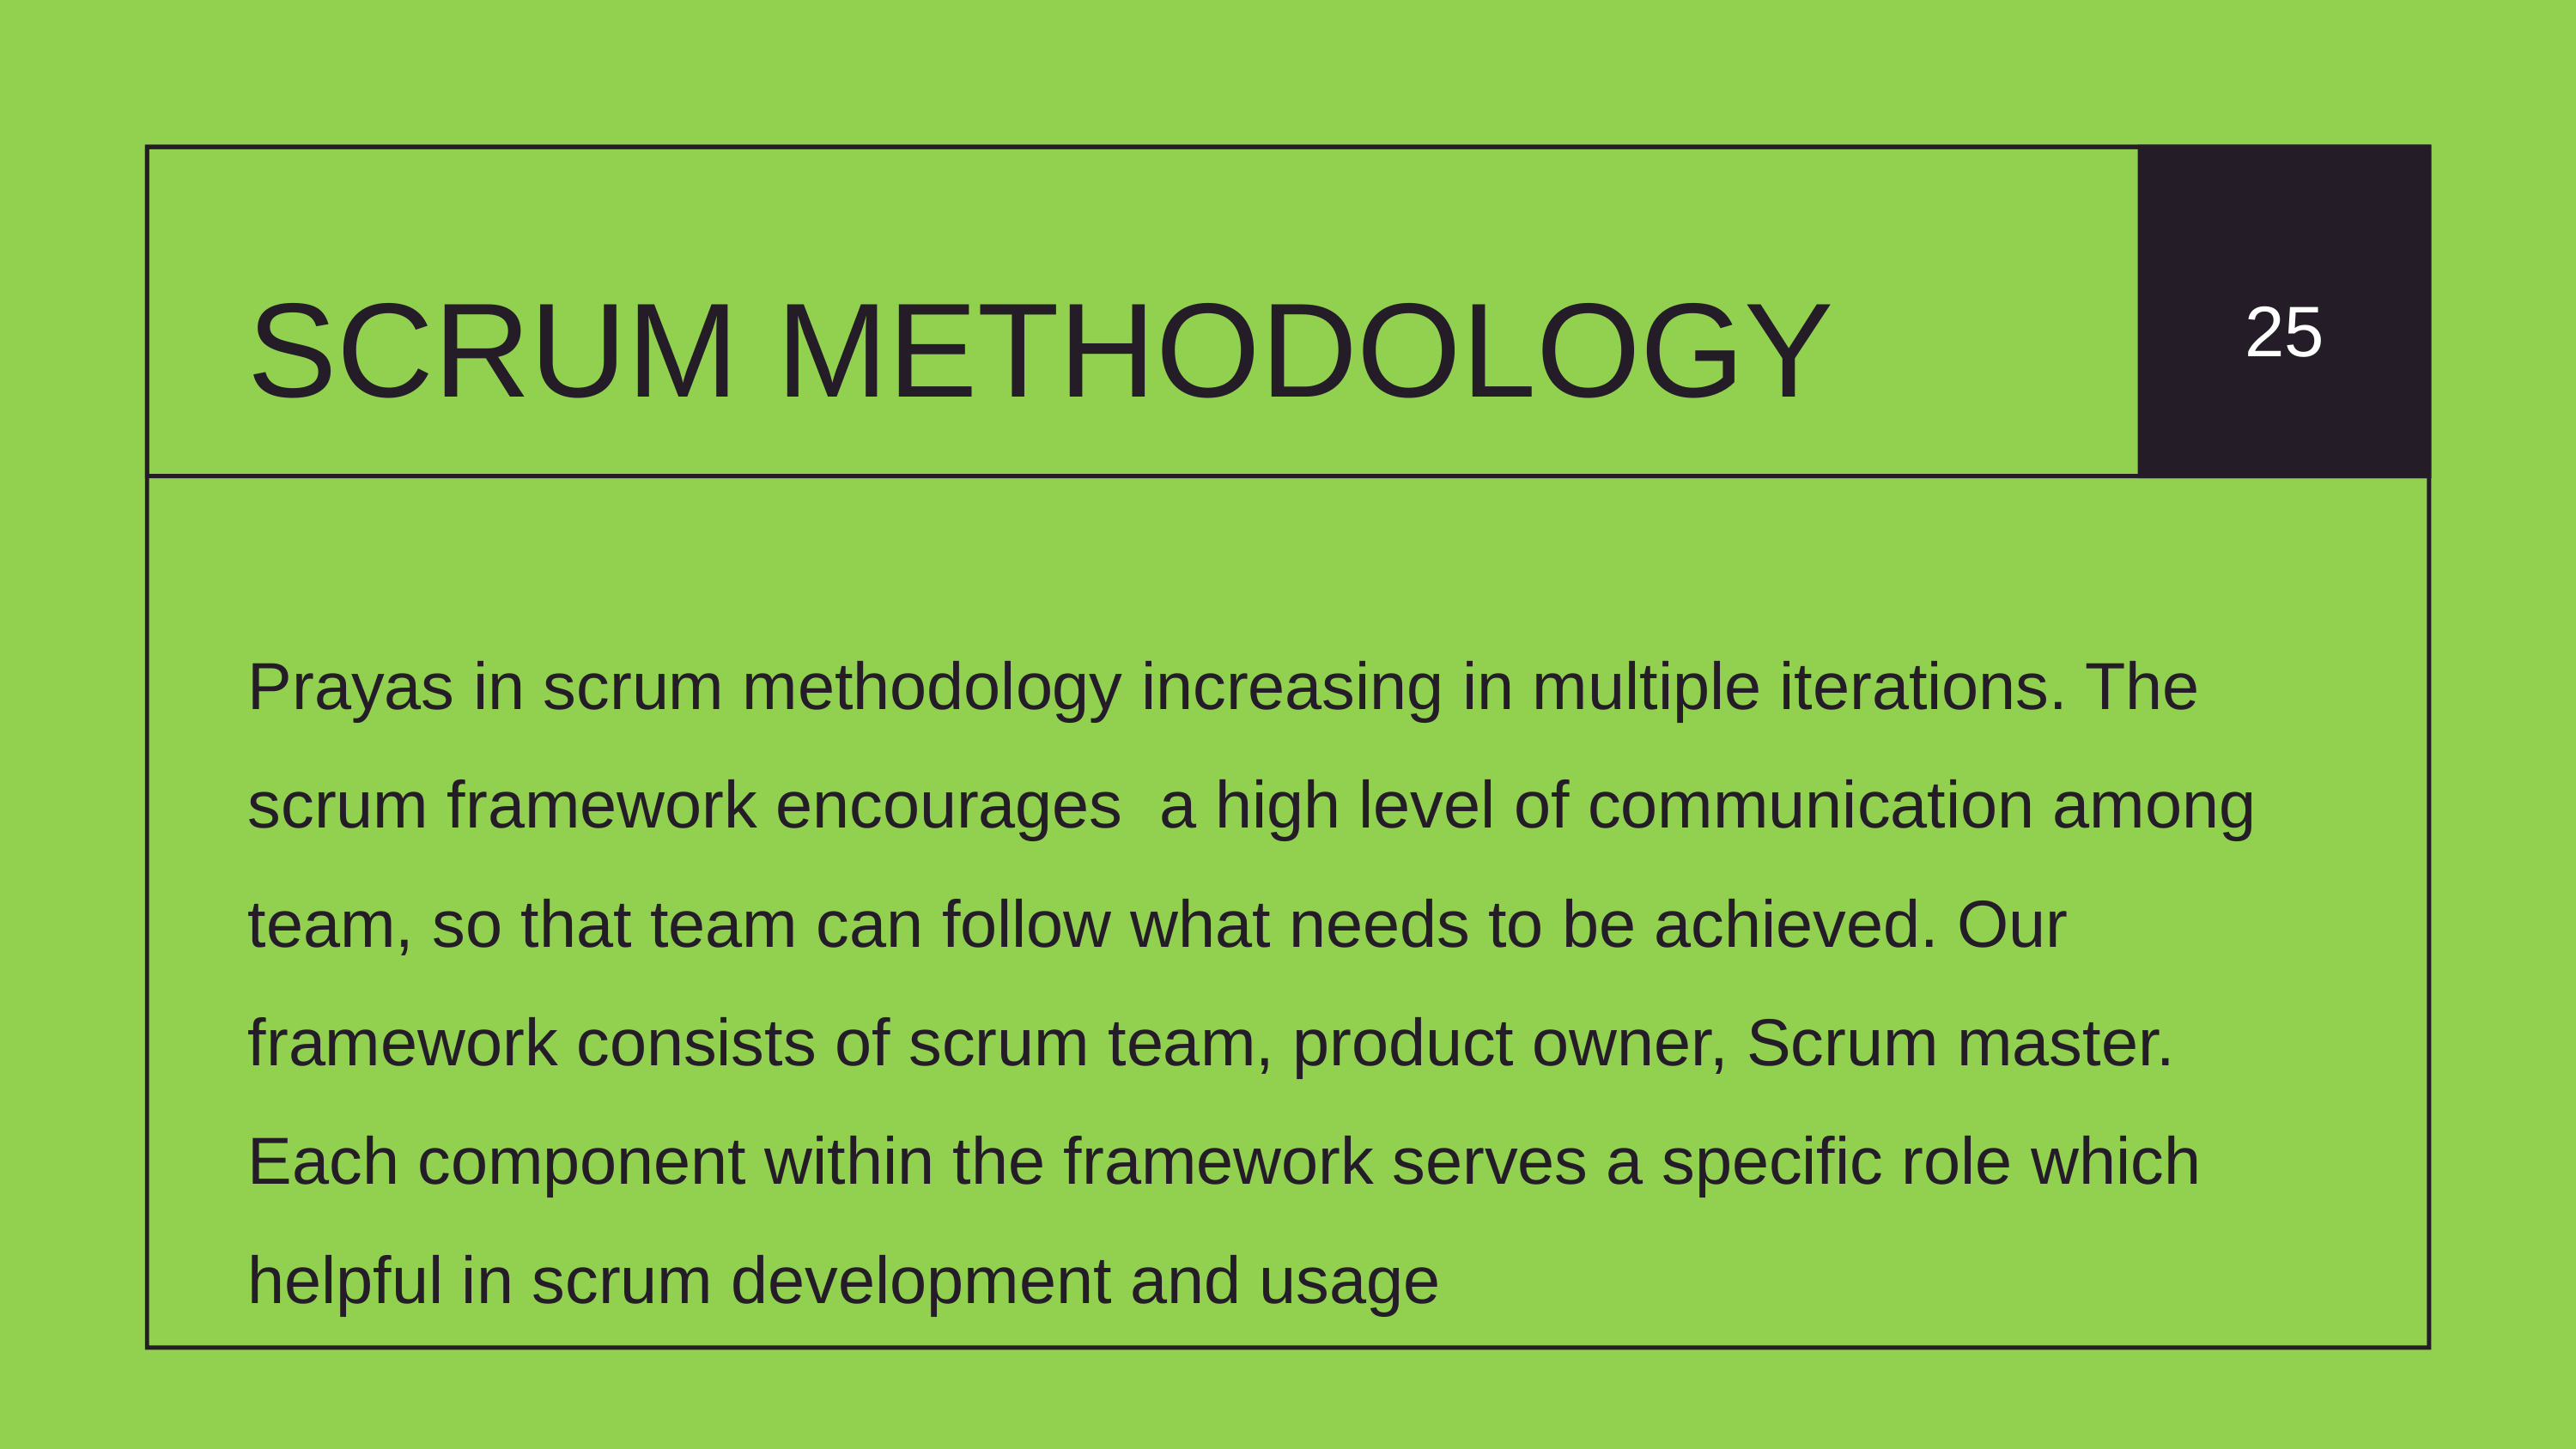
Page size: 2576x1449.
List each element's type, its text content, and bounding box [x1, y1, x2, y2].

text_box SCRUM METHODOLOGY [247, 231, 2049, 425]
text_box [2137, 144, 2432, 479]
text_box [144, 479, 2432, 1350]
text_box 25 [2214, 268, 2355, 372]
text_box [144, 144, 2137, 479]
text_box Prayas in scrum methodology increasing in multiple iterations. The scrum framework encourages a high level of communication among team, so that team can follow what needs to be achieved. Our framework consists of scrum team, product owner, Scrum master. Each component within the framework serves a specific role which helpful in scrum development and usage [247, 603, 2330, 1317]
